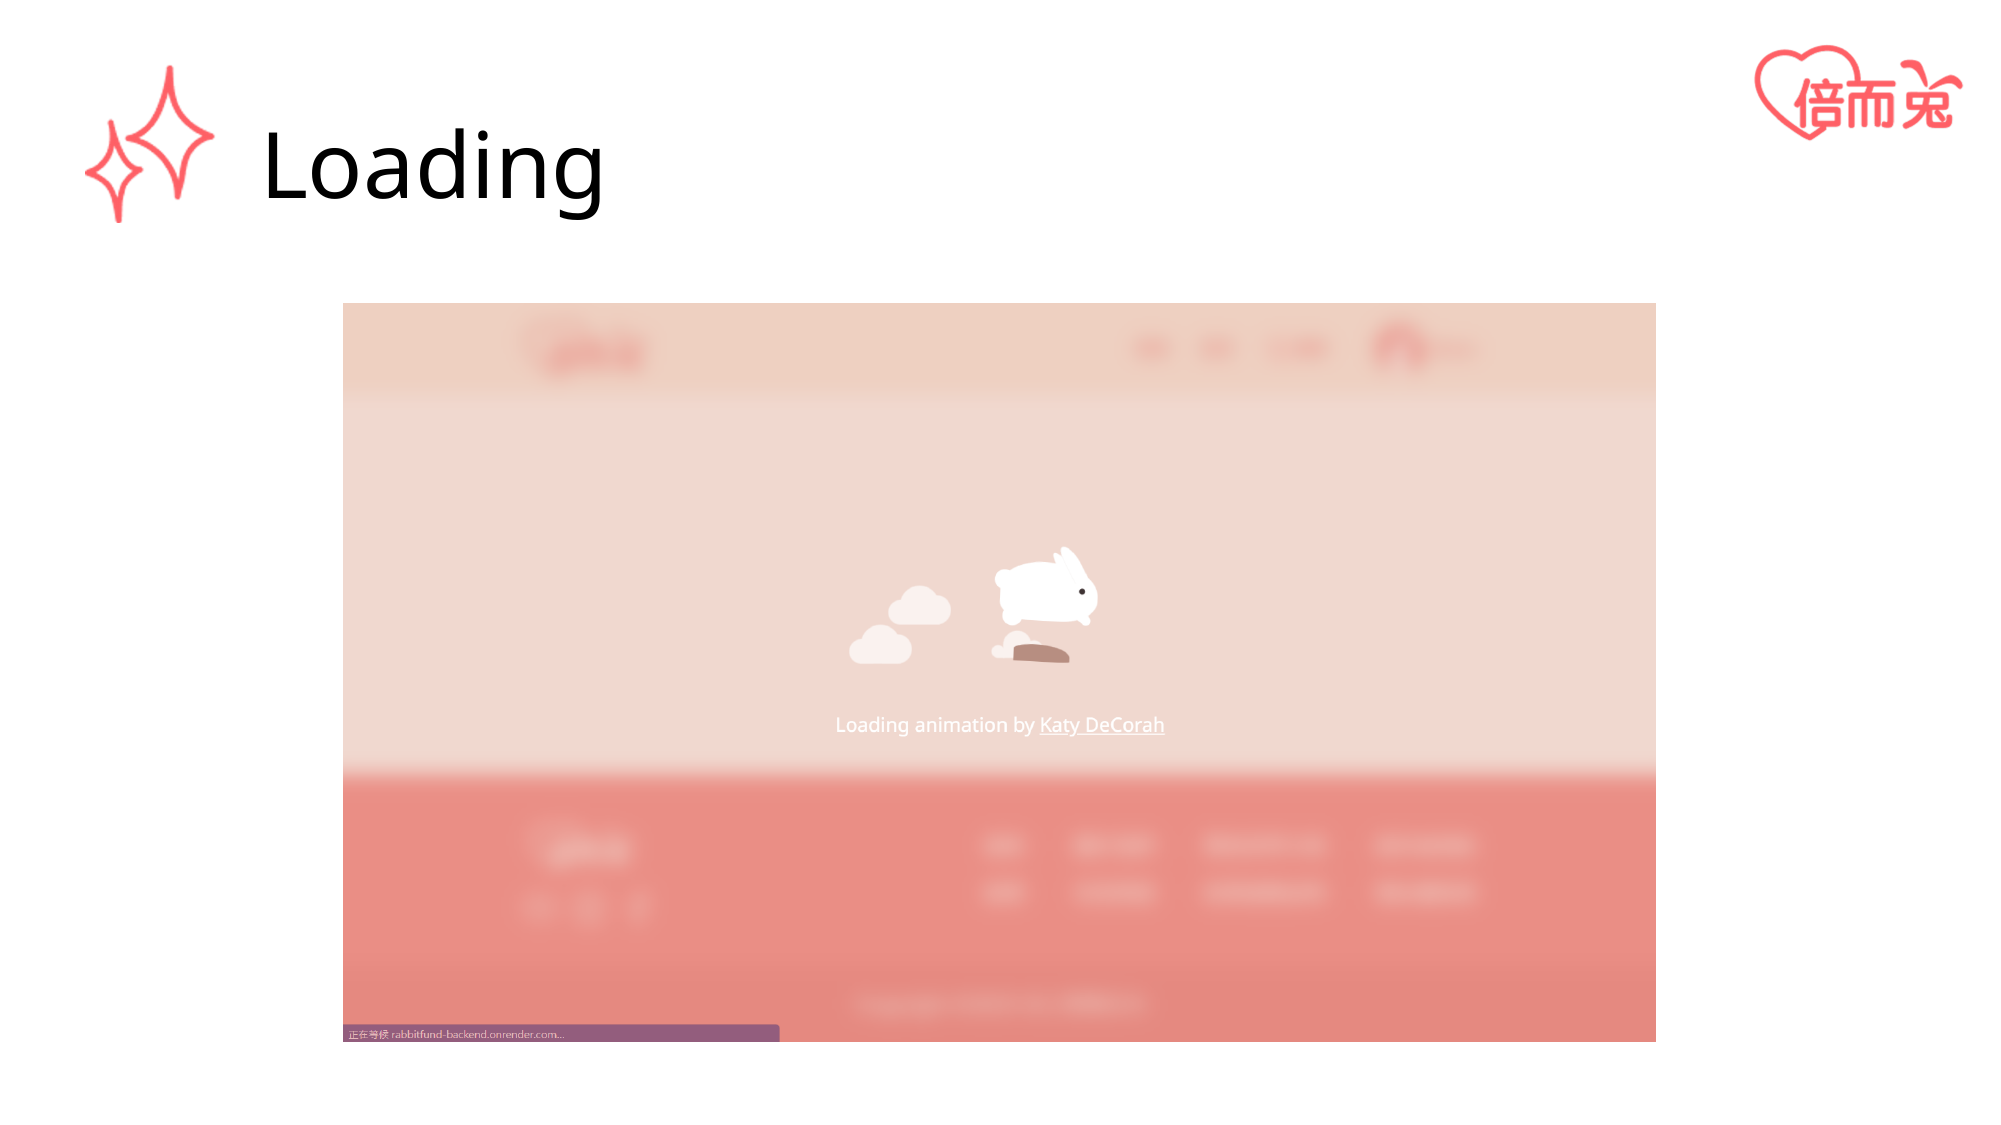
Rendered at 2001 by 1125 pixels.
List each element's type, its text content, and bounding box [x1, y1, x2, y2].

picture [343, 303, 1656, 1042]
picture [1751, 43, 1964, 144]
picture [85, 59, 230, 223]
title Loading [244, 59, 1863, 278]
